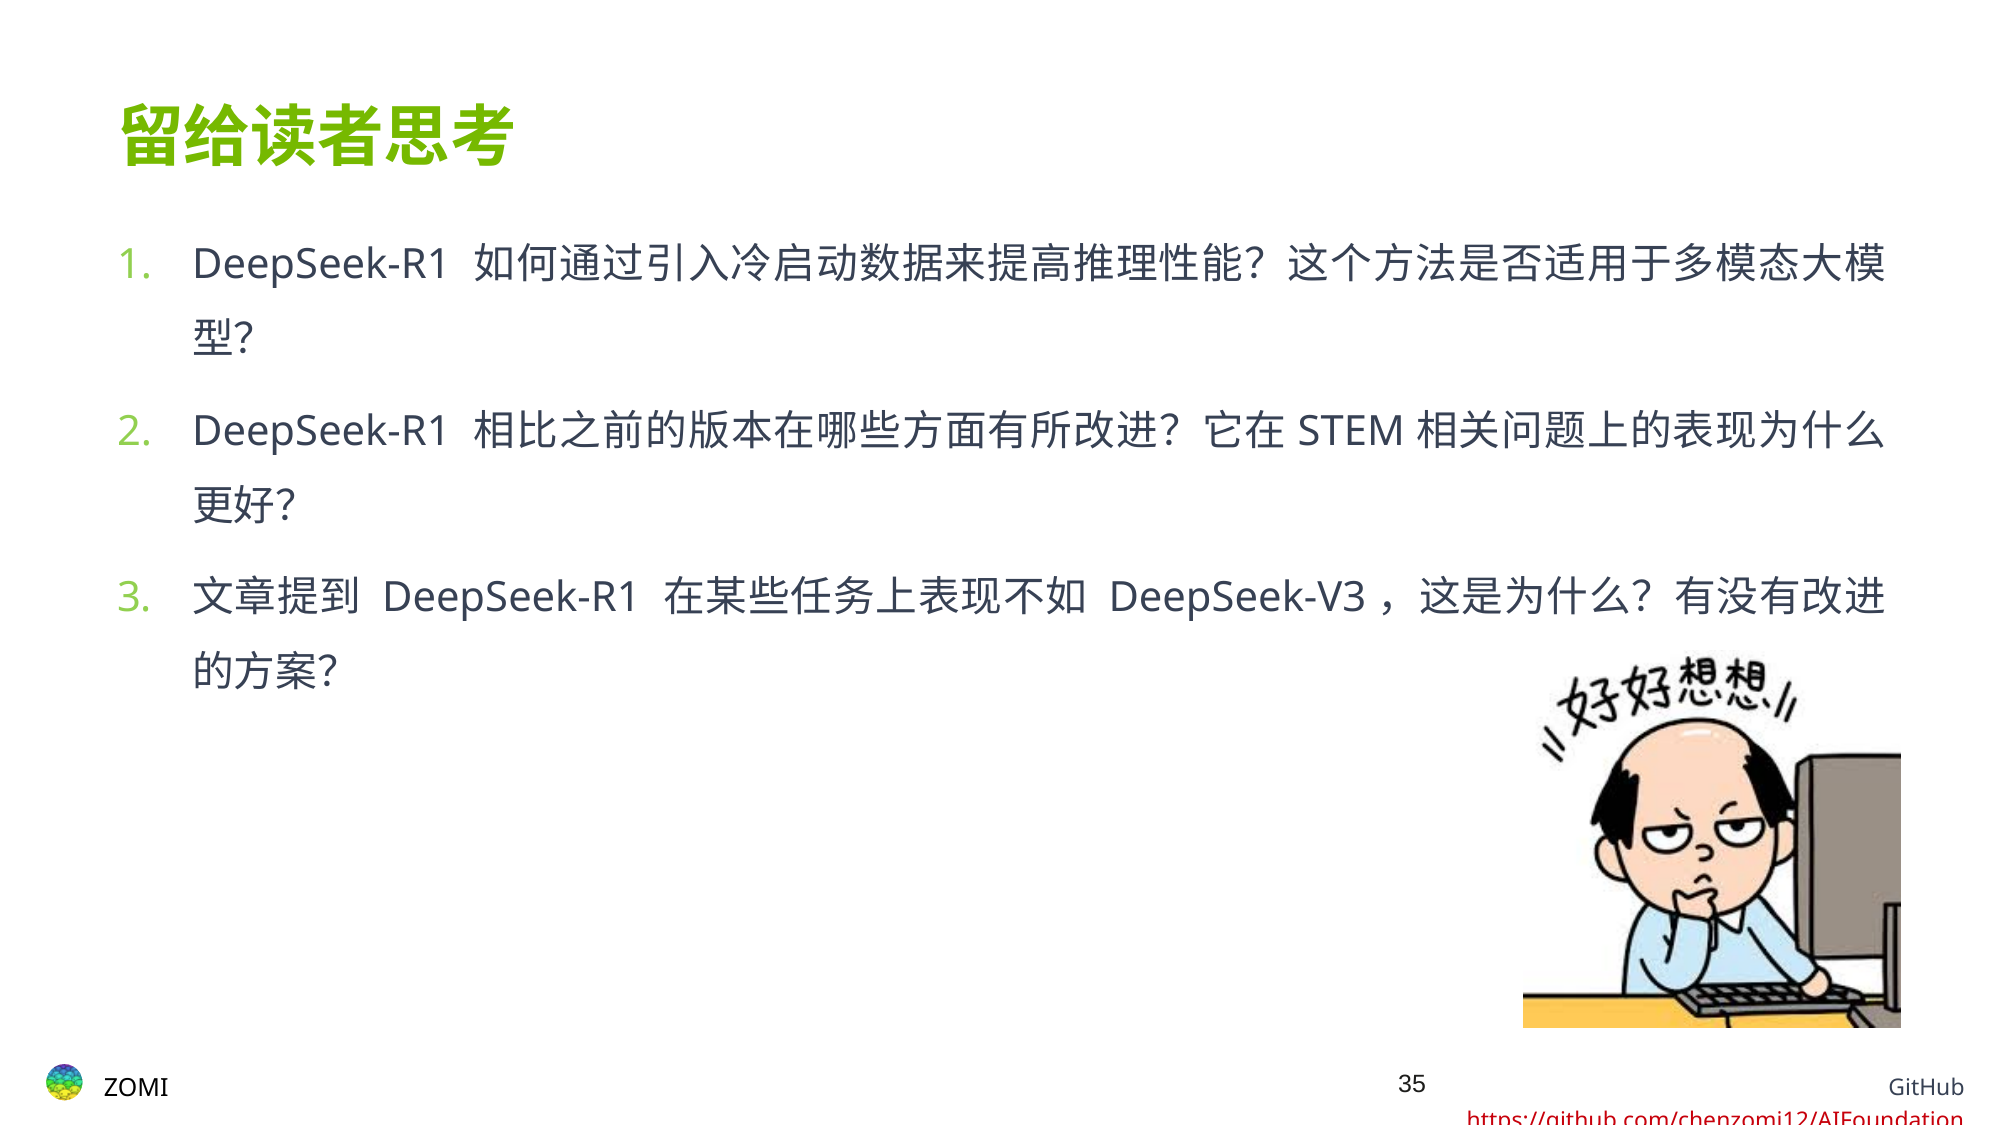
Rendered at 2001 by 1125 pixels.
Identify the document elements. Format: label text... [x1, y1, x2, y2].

title 留给读者思考 [102, 85, 1901, 183]
picture [47, 1065, 82, 1100]
picture [1523, 649, 1902, 1028]
list DeepSeek-R1 如何通过引入冷启动数据来提高推理性能？这个方法是否适用于多模态大模型？ DeepSeek-R1 相比之前的版本在哪些方面有所改进？它在STEM相关问题上的表现为什么更好？ 文章提到 DeepSeek-R1 在某些任务上表现不如 DeepSeek-V3，这是为什么？有没有改进的方案？ [102, 204, 1901, 1043]
